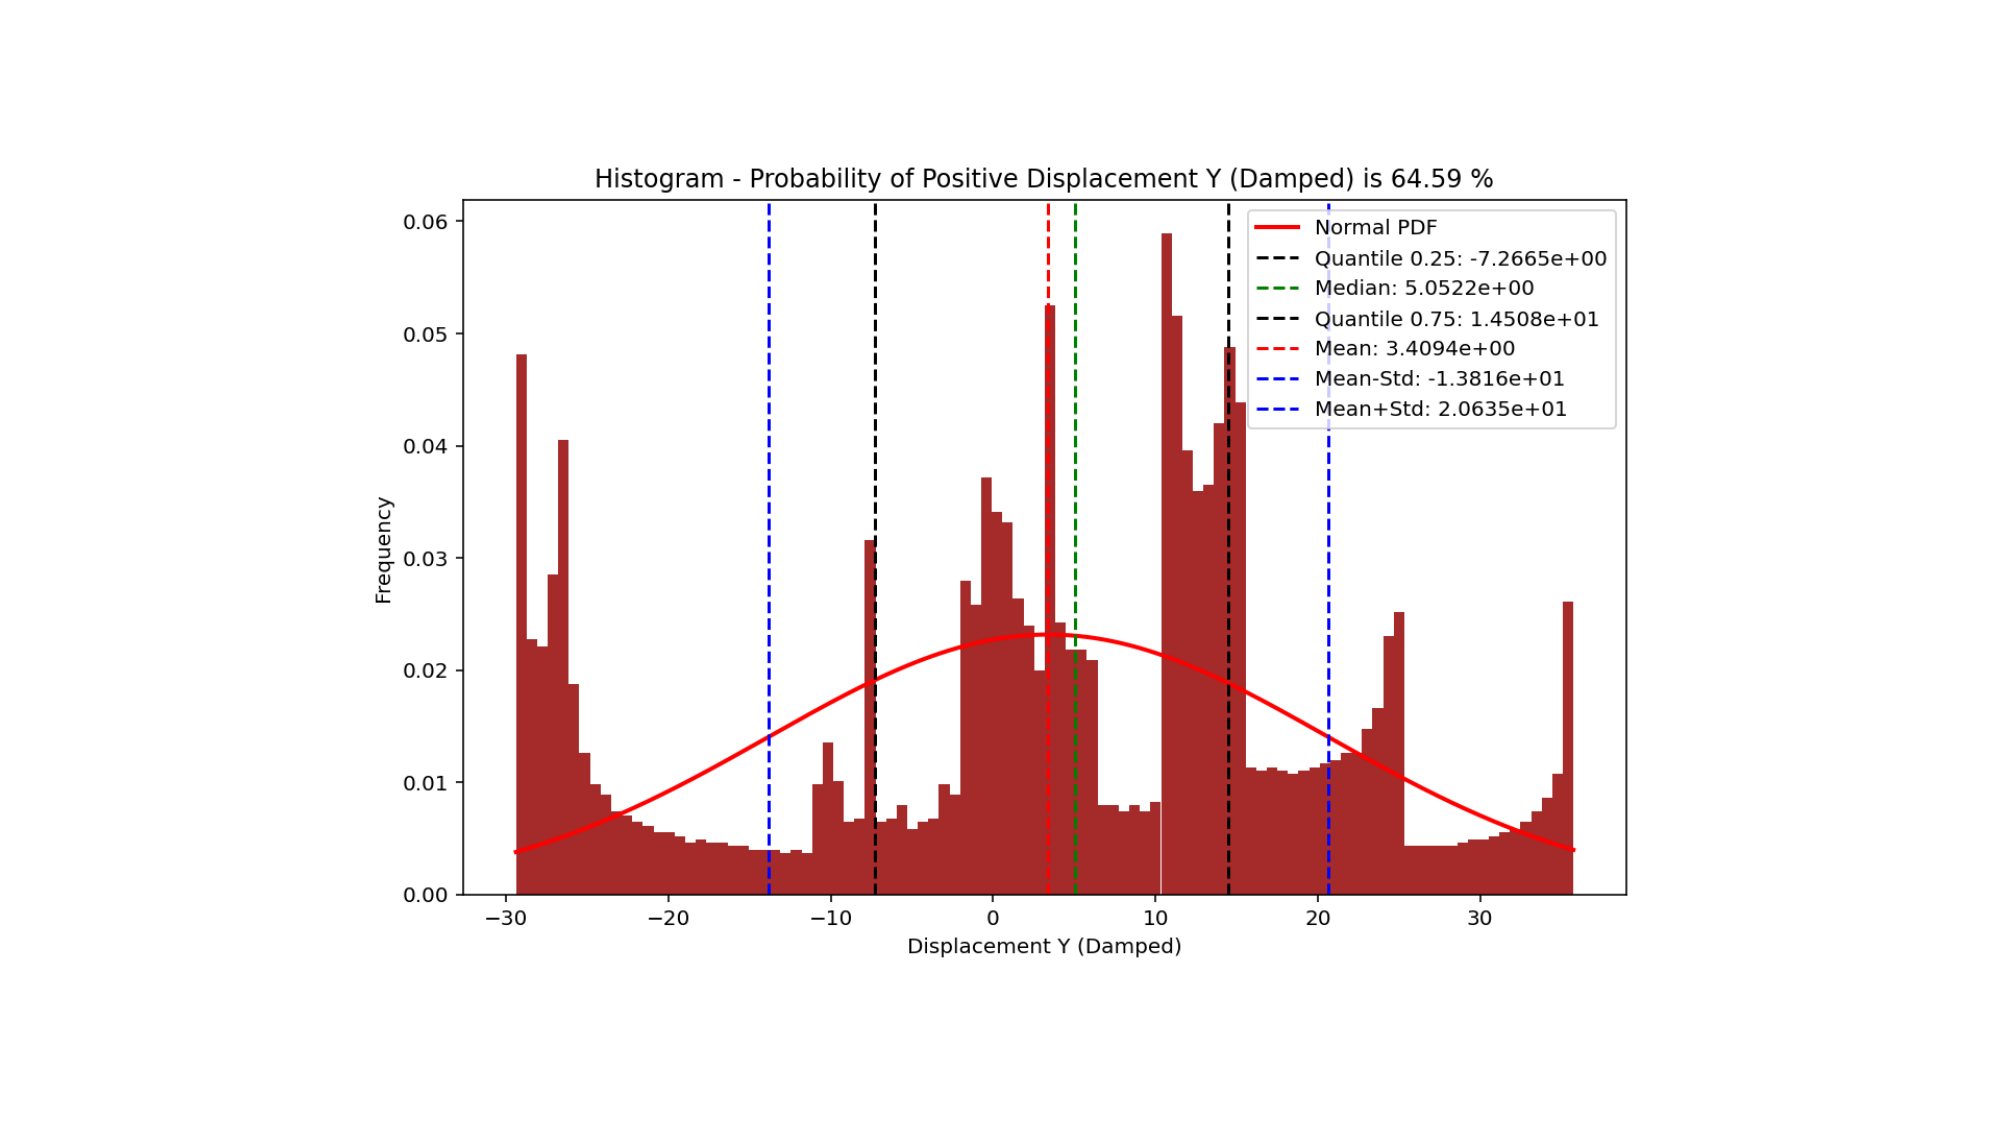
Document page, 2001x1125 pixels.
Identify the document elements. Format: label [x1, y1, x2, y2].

picture [358, 153, 1642, 972]
